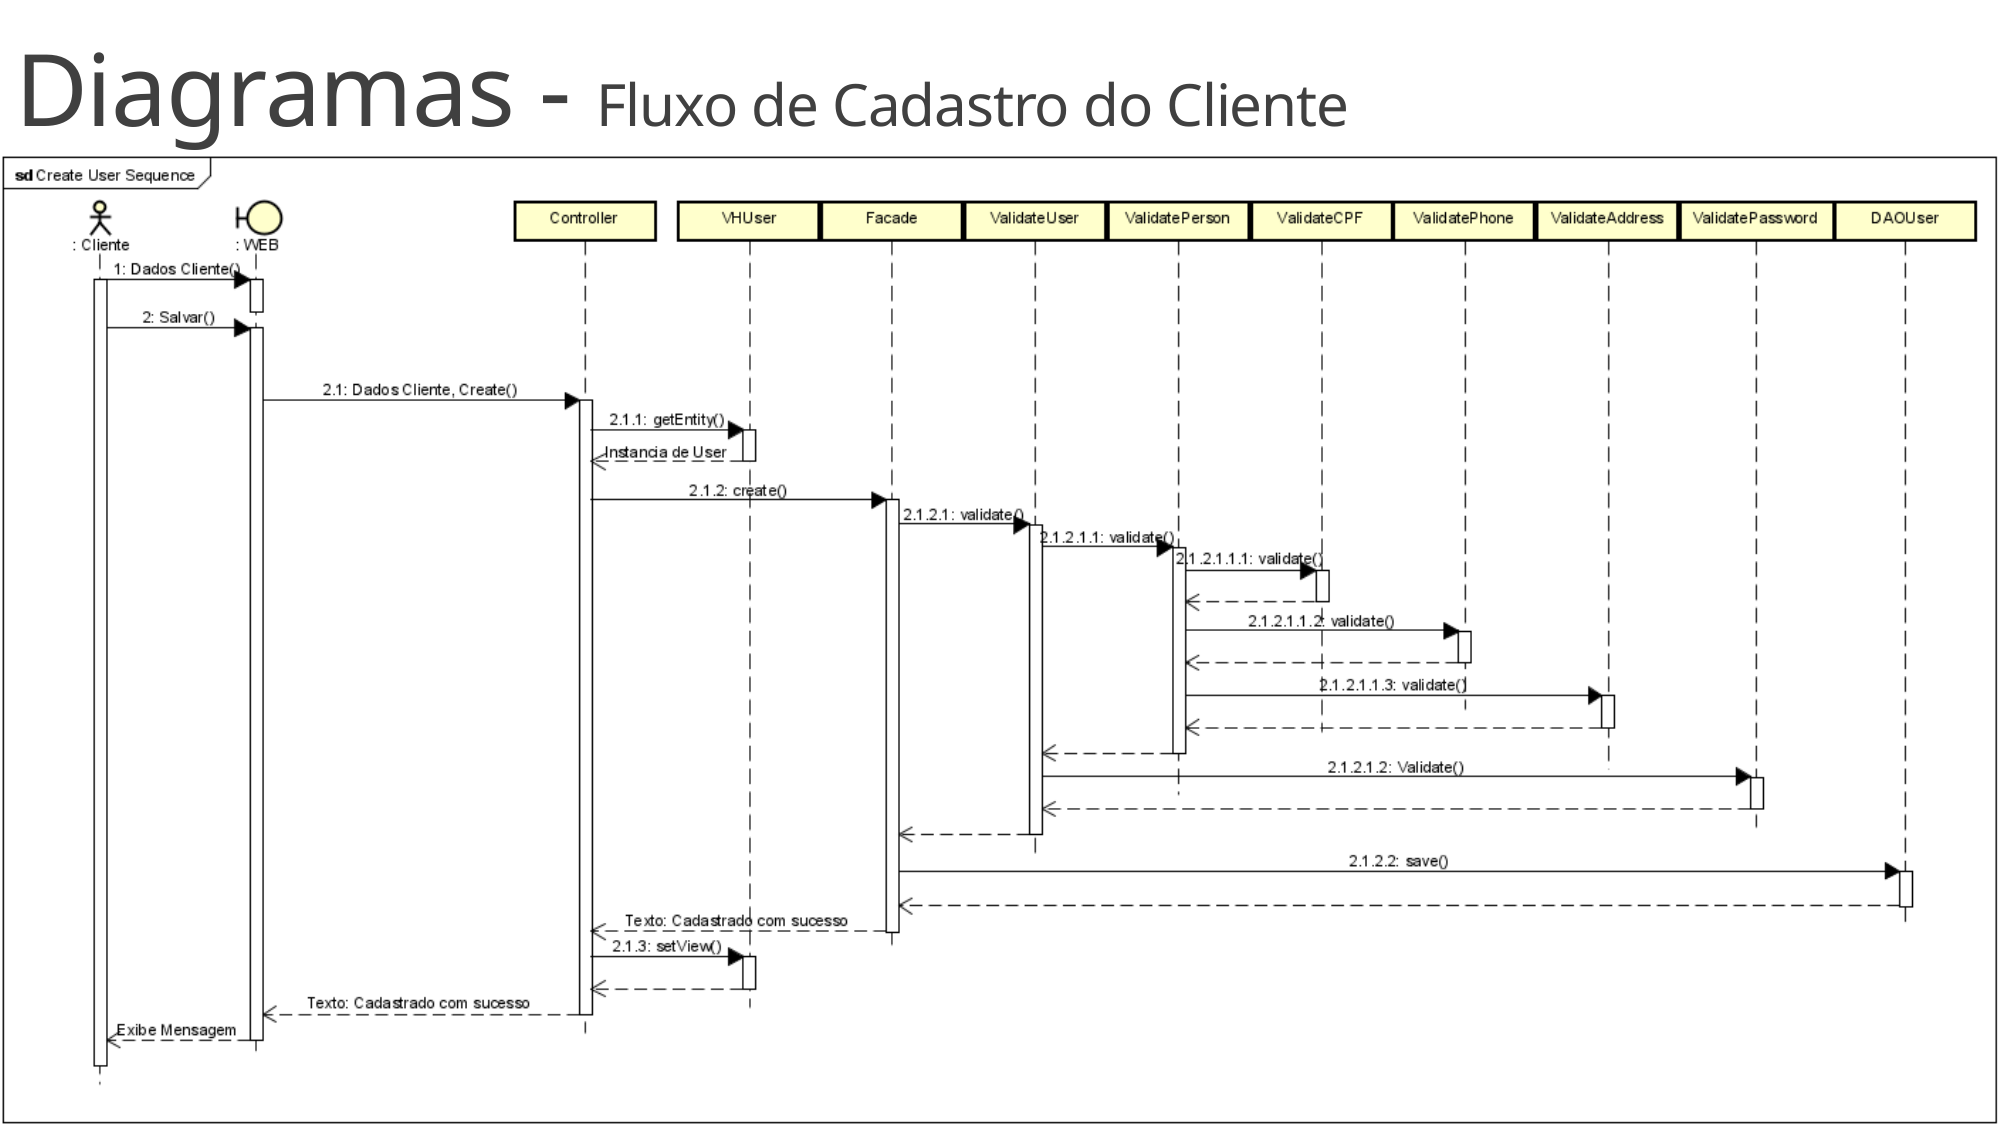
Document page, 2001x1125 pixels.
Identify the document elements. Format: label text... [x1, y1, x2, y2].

title Diagramas - Fluxo de Cadastro do Cliente [0, 0, 1650, 152]
picture [0, 153, 2000, 1125]
